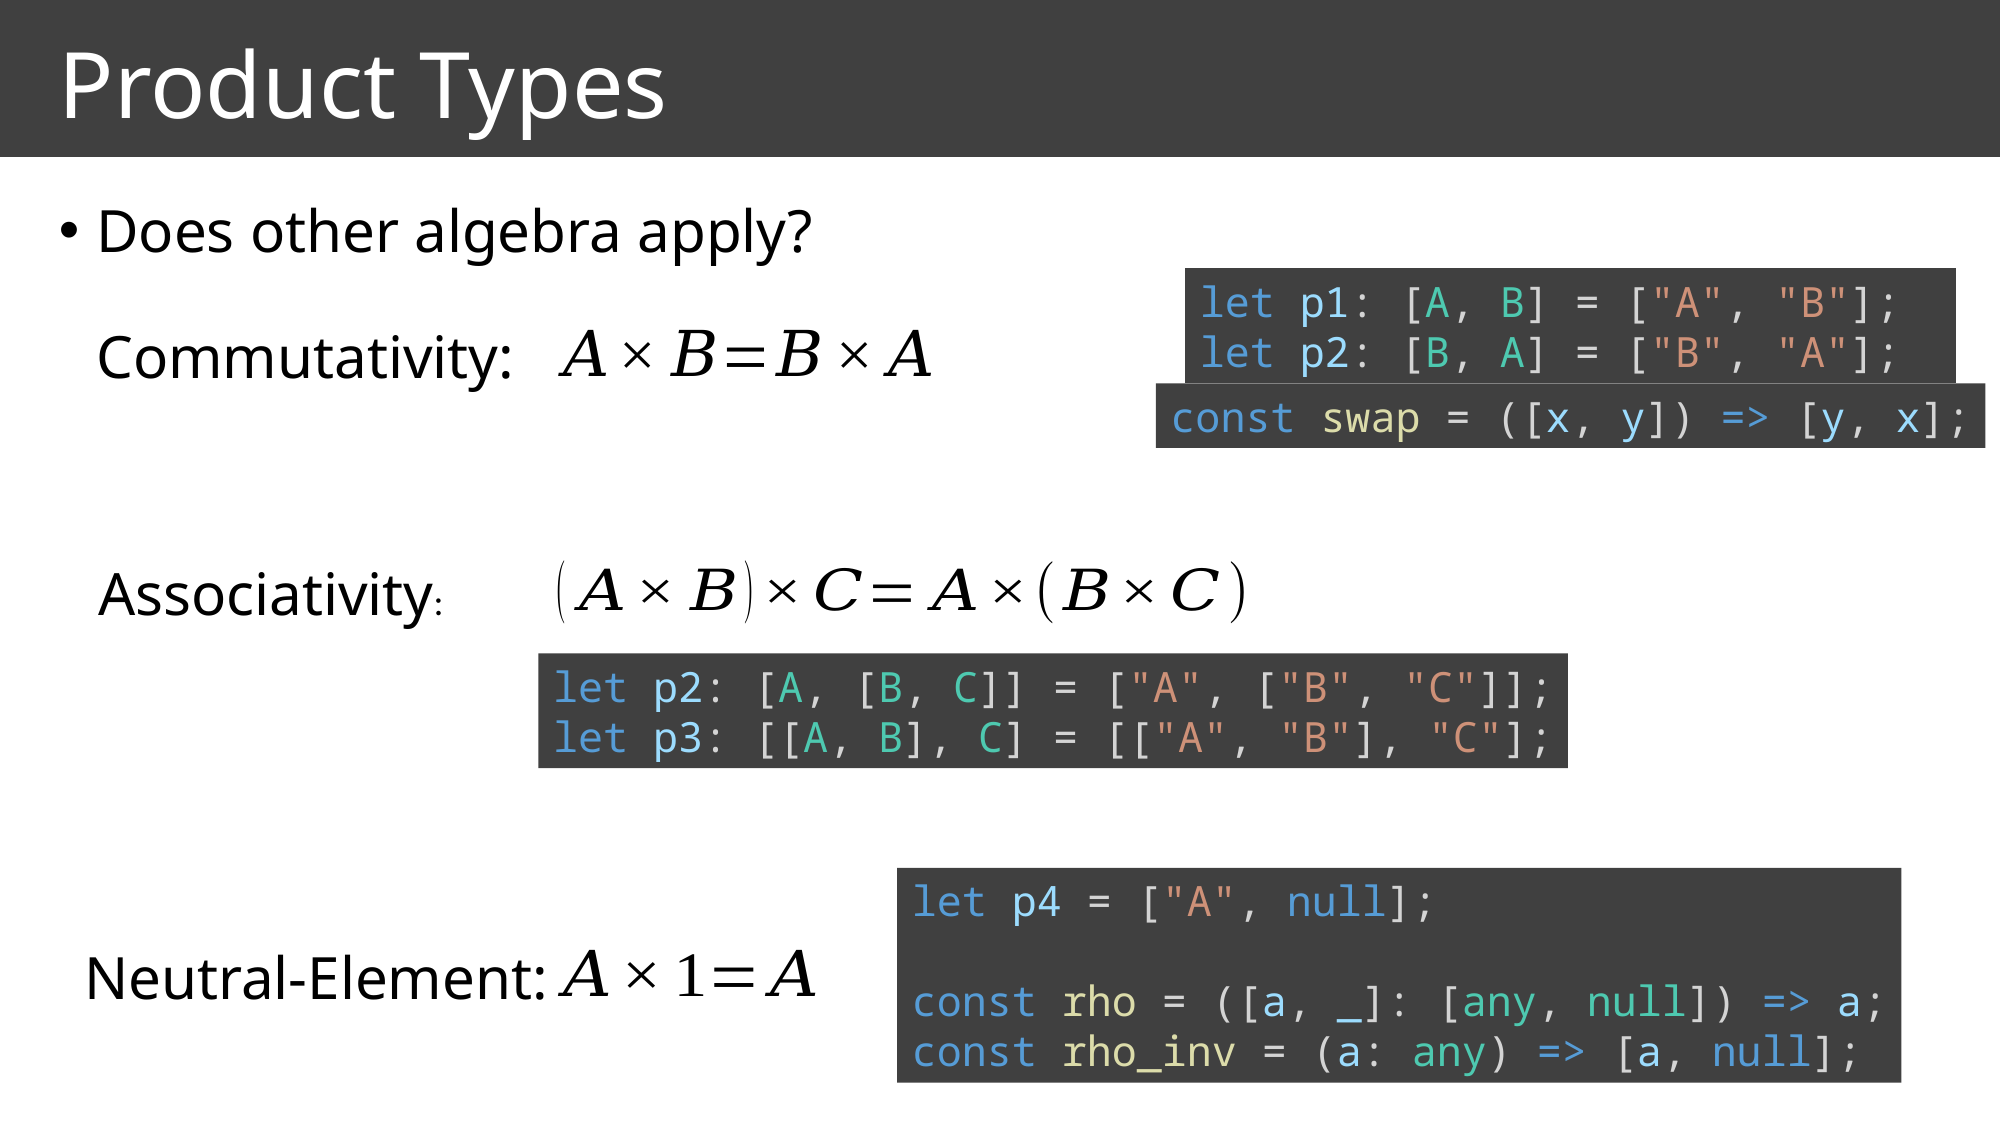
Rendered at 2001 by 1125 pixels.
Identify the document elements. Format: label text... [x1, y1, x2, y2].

list Does other algebra apply? Commutativity: [43, 194, 1956, 435]
text_box Associativity: [83, 550, 459, 635]
text_box Neutral-Element: [69, 933, 563, 1019]
text_box const swap = ([x, y]) => [y, x]; [1155, 383, 1986, 448]
text_box let p2: [A, [B, C]] = ["A", ["B", "C"]]; let p3: [[A, B], C] = [["A", "B"], "C"]; [538, 653, 1568, 769]
title Product Types [43, 0, 1956, 178]
text_box let p1: [A, B] = ["A", "B"]; let p2: [B, A] = ["B", "A"]; [1185, 268, 1956, 383]
text_box let p4 = ["A", null]; const rho = ([a, _]: [any, null]) => a; const rho_inv = (a: any) => [a, null]; [896, 867, 1902, 1083]
